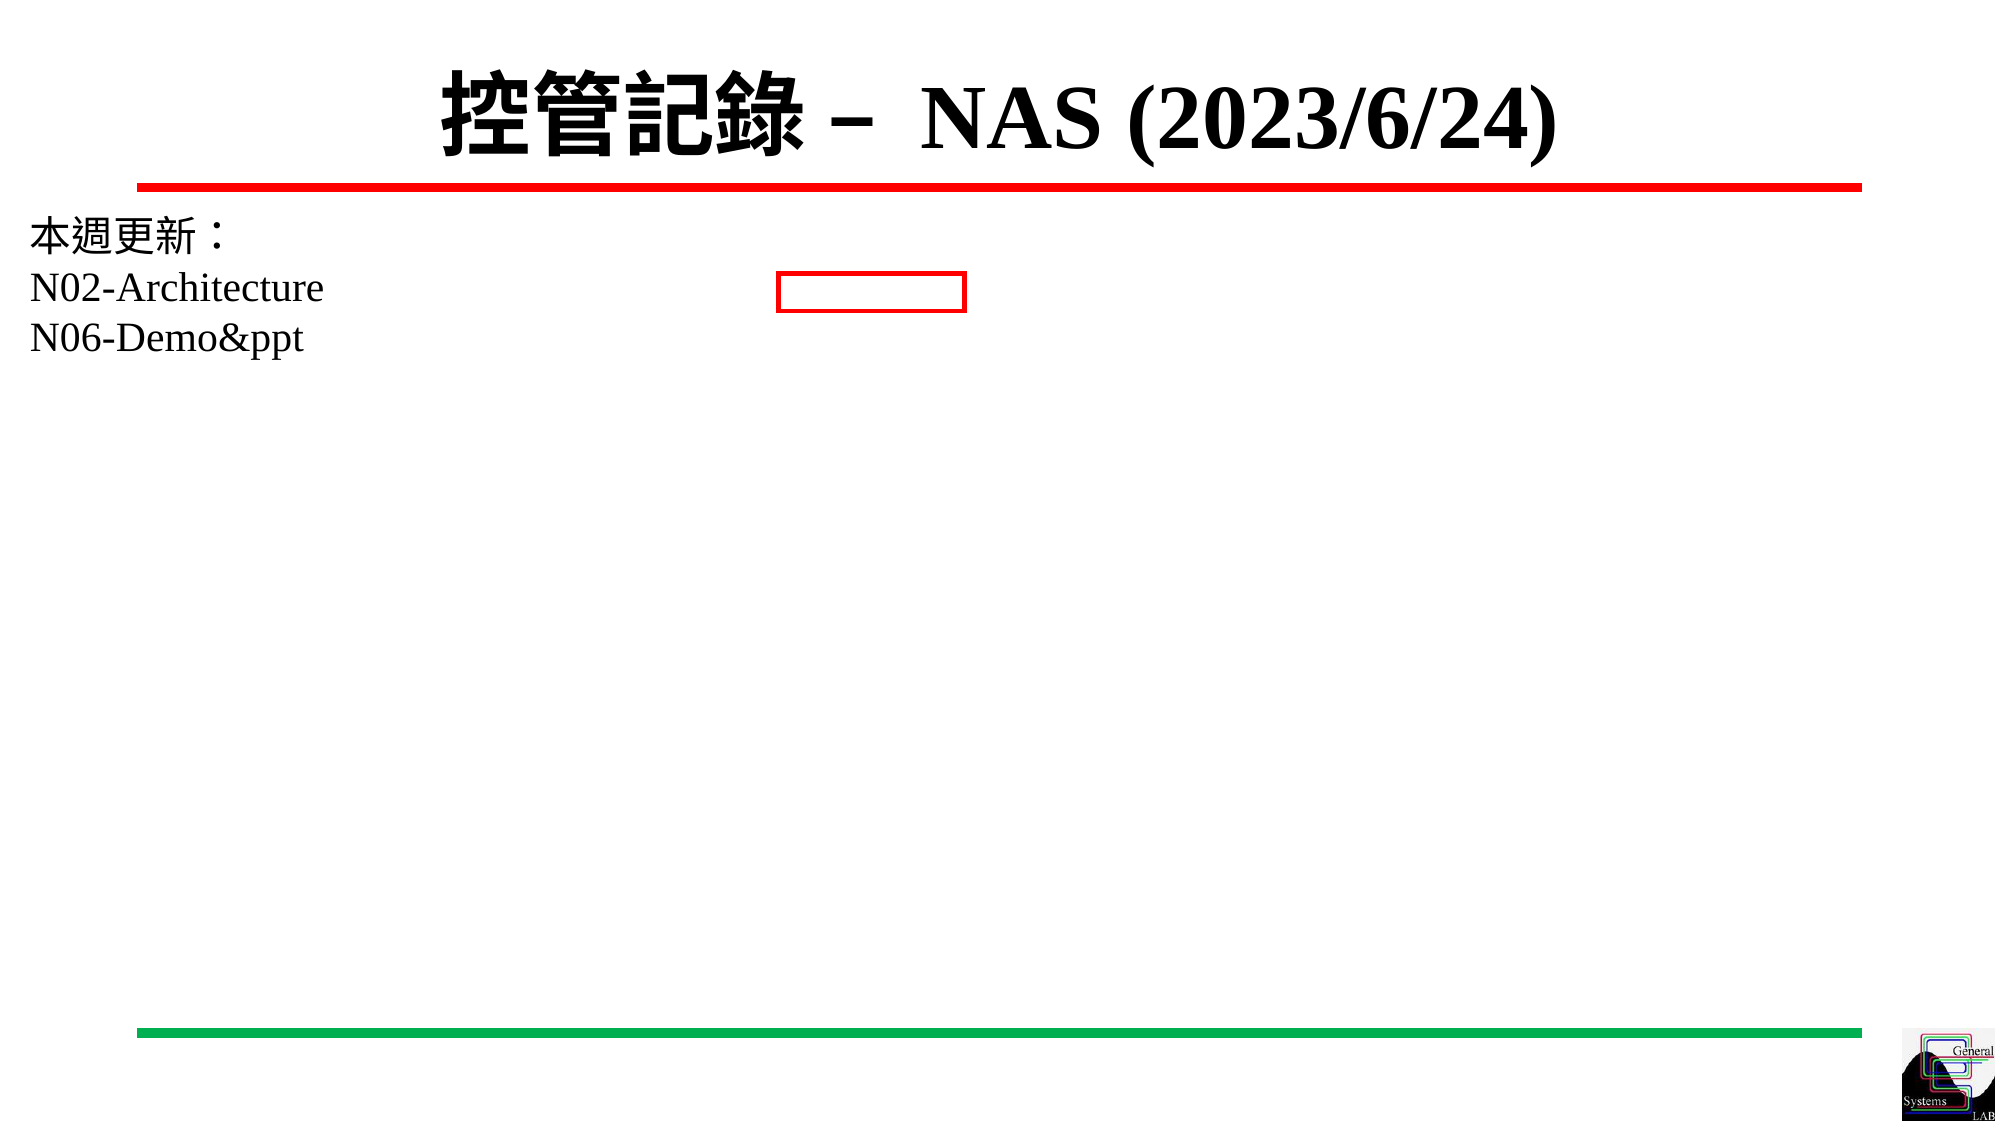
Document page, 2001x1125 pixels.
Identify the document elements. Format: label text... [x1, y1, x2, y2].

text_box [778, 273, 966, 312]
picture [1902, 1028, 1995, 1121]
text_box 本週更新： N02-Architecture N06-Demo&ppt [15, 202, 528, 418]
title 控管記錄 – NAS (2023/6/24) [137, 59, 1863, 178]
